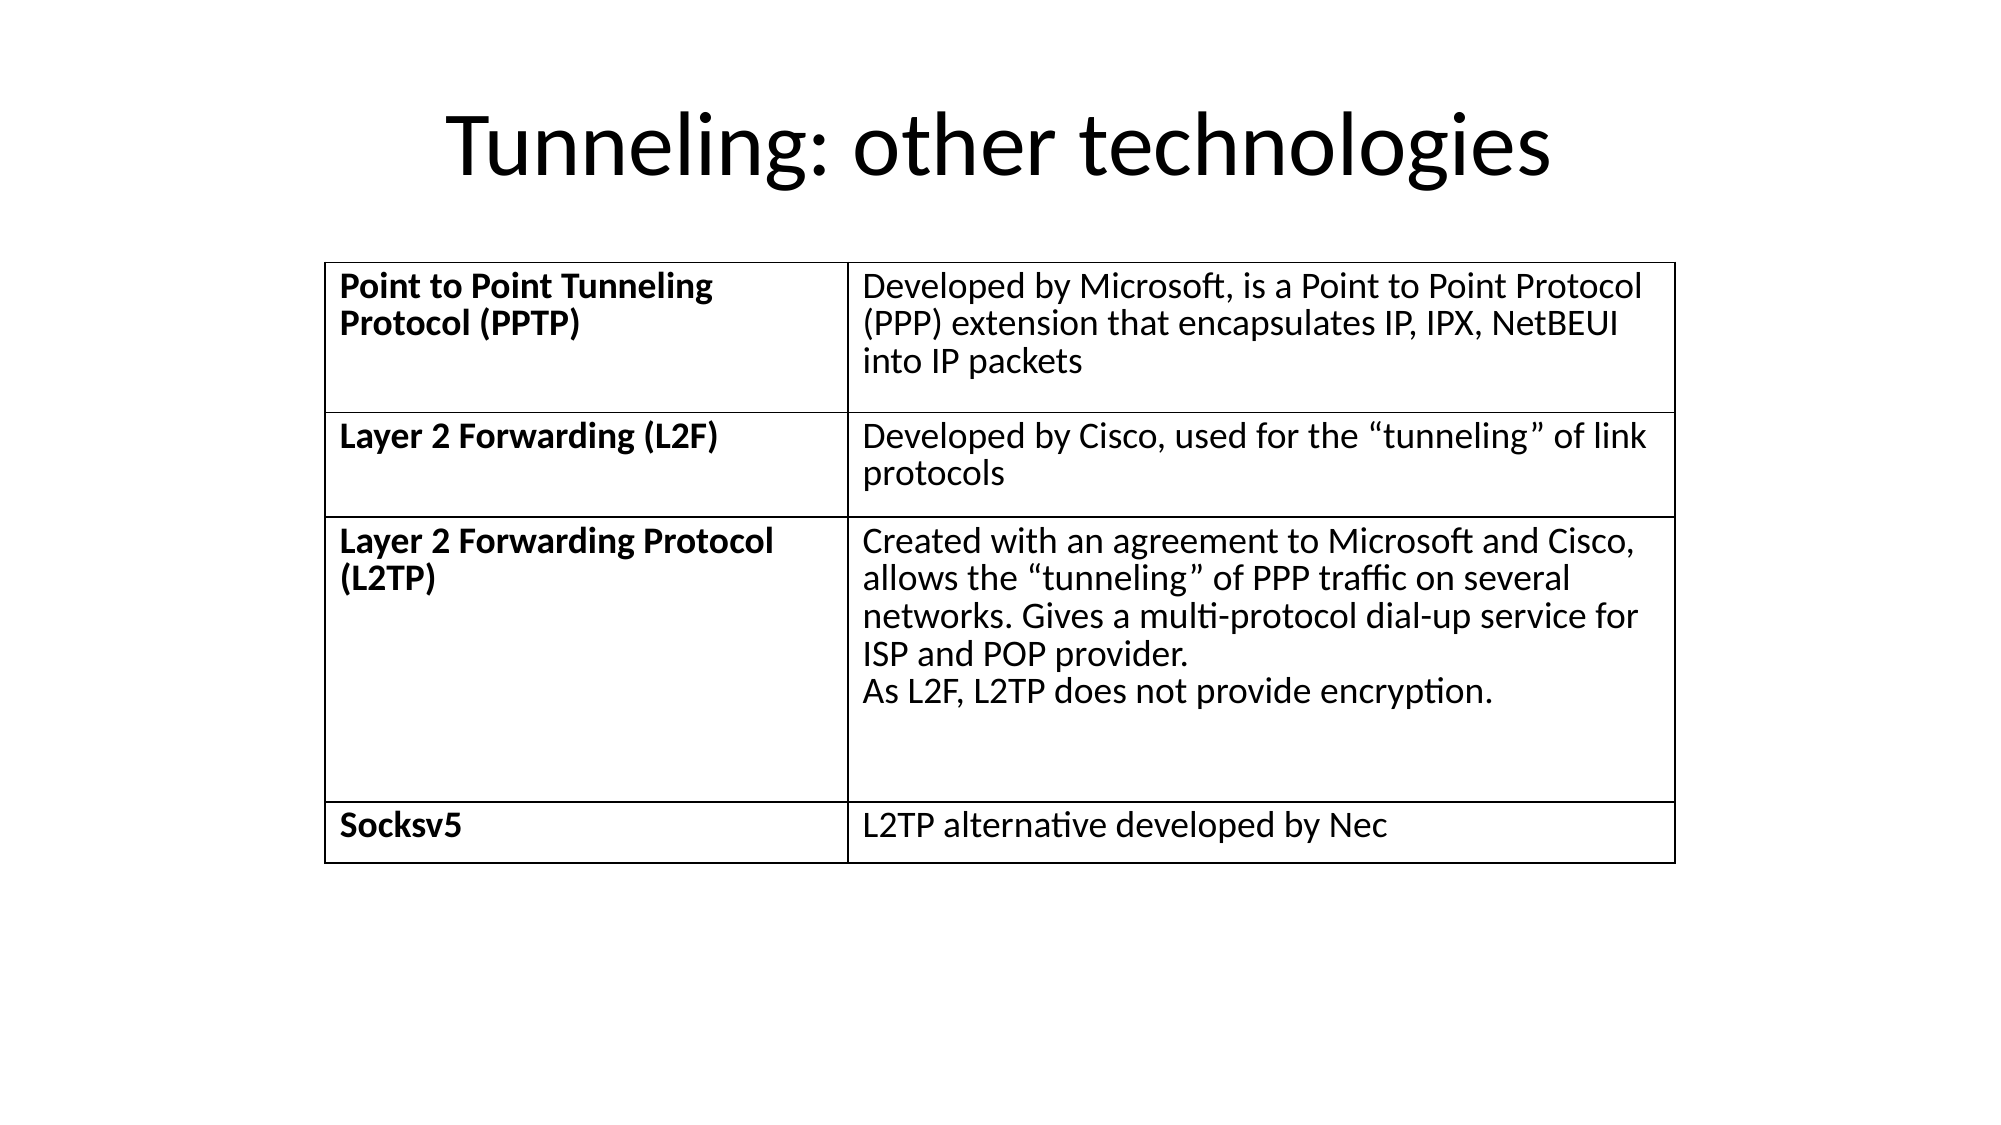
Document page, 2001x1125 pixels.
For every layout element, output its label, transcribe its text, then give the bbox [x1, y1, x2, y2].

table_header Point to Point Tunneling Protocol (PPTP) [326, 263, 847, 412]
table_cell Layer 2 Forwarding (L2F) [326, 413, 847, 516]
table_cell Layer 2 Forwarding Protocol (L2TP) [326, 518, 847, 801]
table_cell Developed by Cisco, used for the “tunneling” of link protocols [849, 413, 1674, 516]
table_cell Socksv5 [326, 803, 847, 862]
table_cell L2TP alternative developed by Nec [849, 803, 1674, 862]
table_header Developed by Microsoft, is a Point to Point Protocol (PPP) extension that encapsulates IP, IPX, NetBEUI into IP packets [849, 263, 1674, 412]
table_cell Created with an agreement to Microsoft and Cisco, allows the “tunneling” of PPP traffic on several networks. Gives a multi-protocol dial-up service for ISP and POP provider. As L2F, L2TP does not provide encryption. [849, 518, 1674, 801]
title Tunneling: other technologies [99, 45, 1900, 233]
